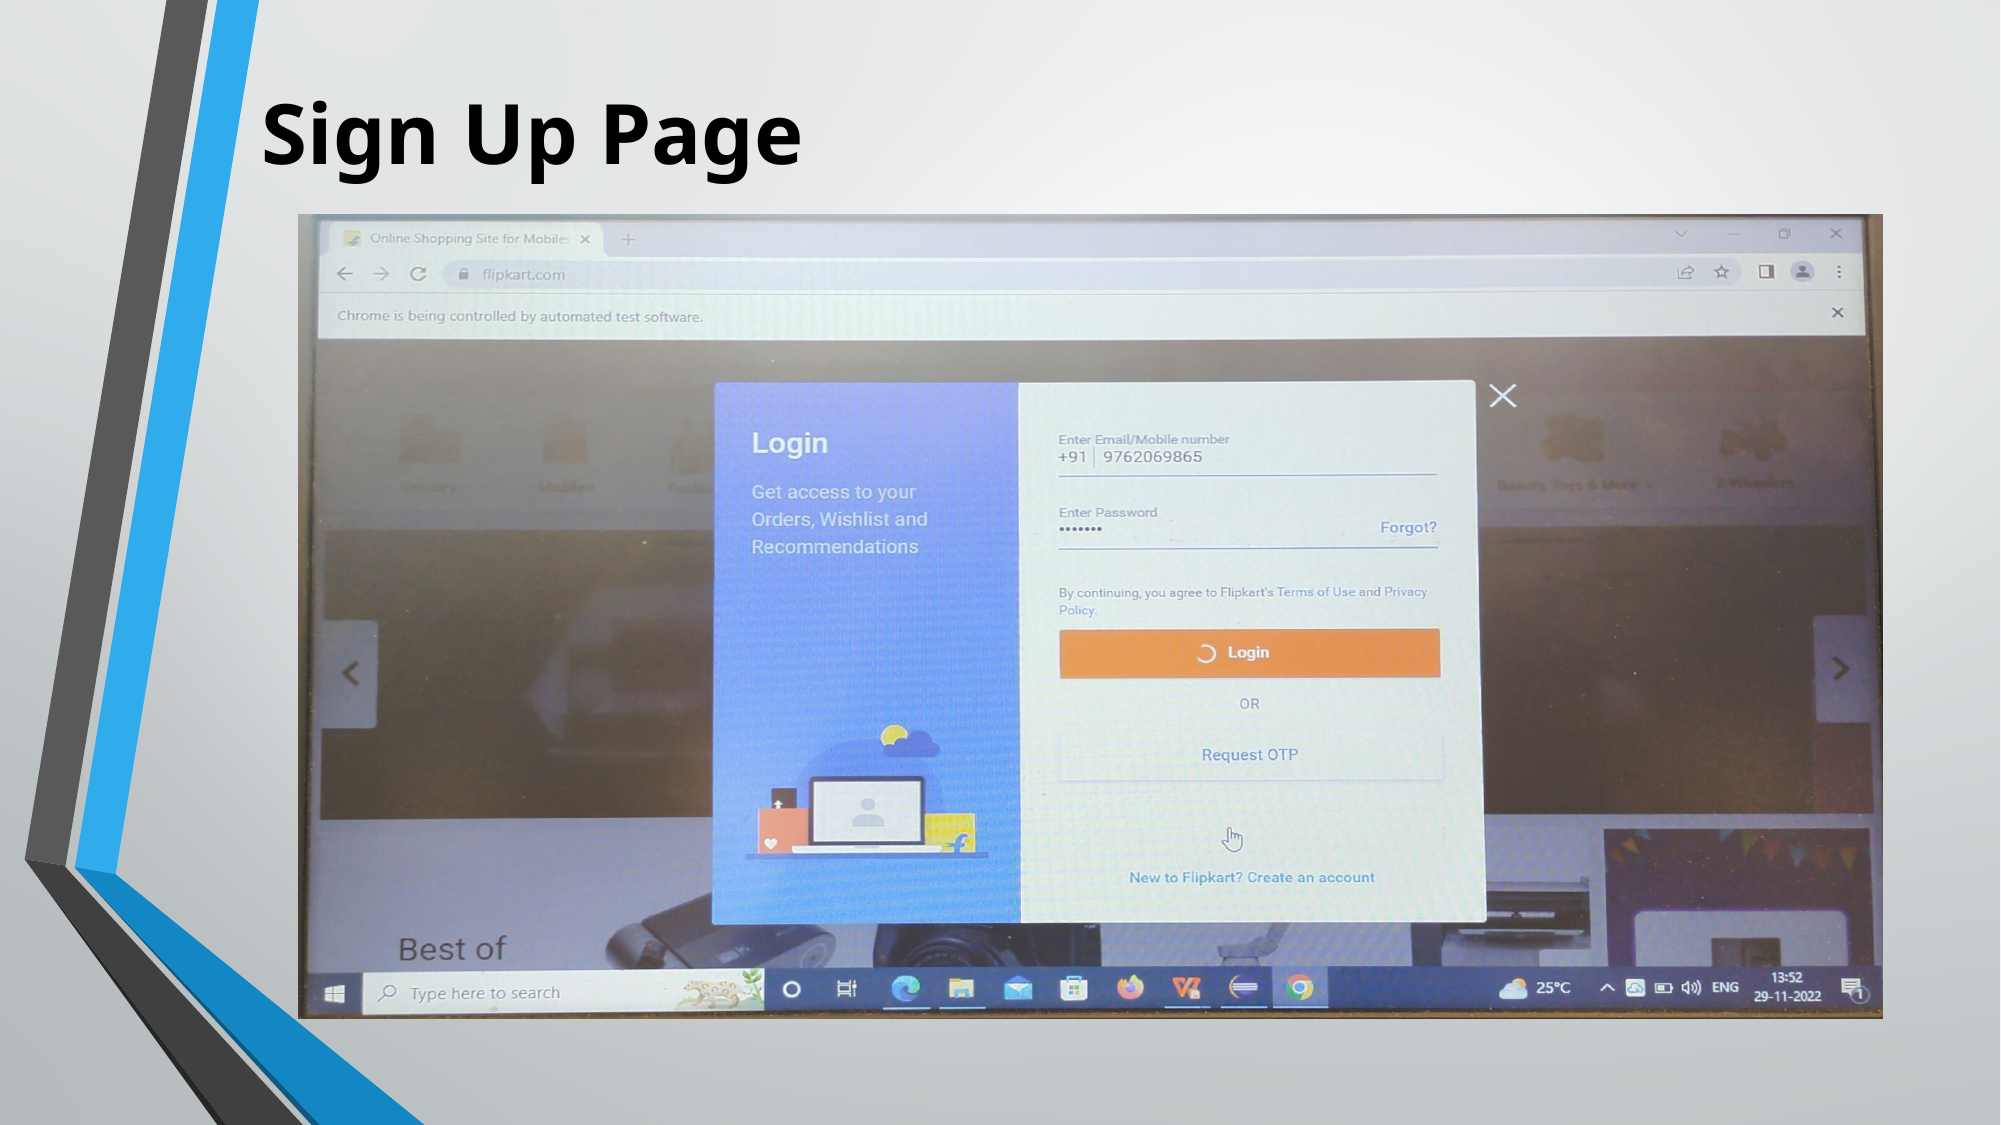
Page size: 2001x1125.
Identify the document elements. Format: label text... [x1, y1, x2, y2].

title Sign Up Page [137, 59, 908, 202]
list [297, 214, 1883, 1019]
